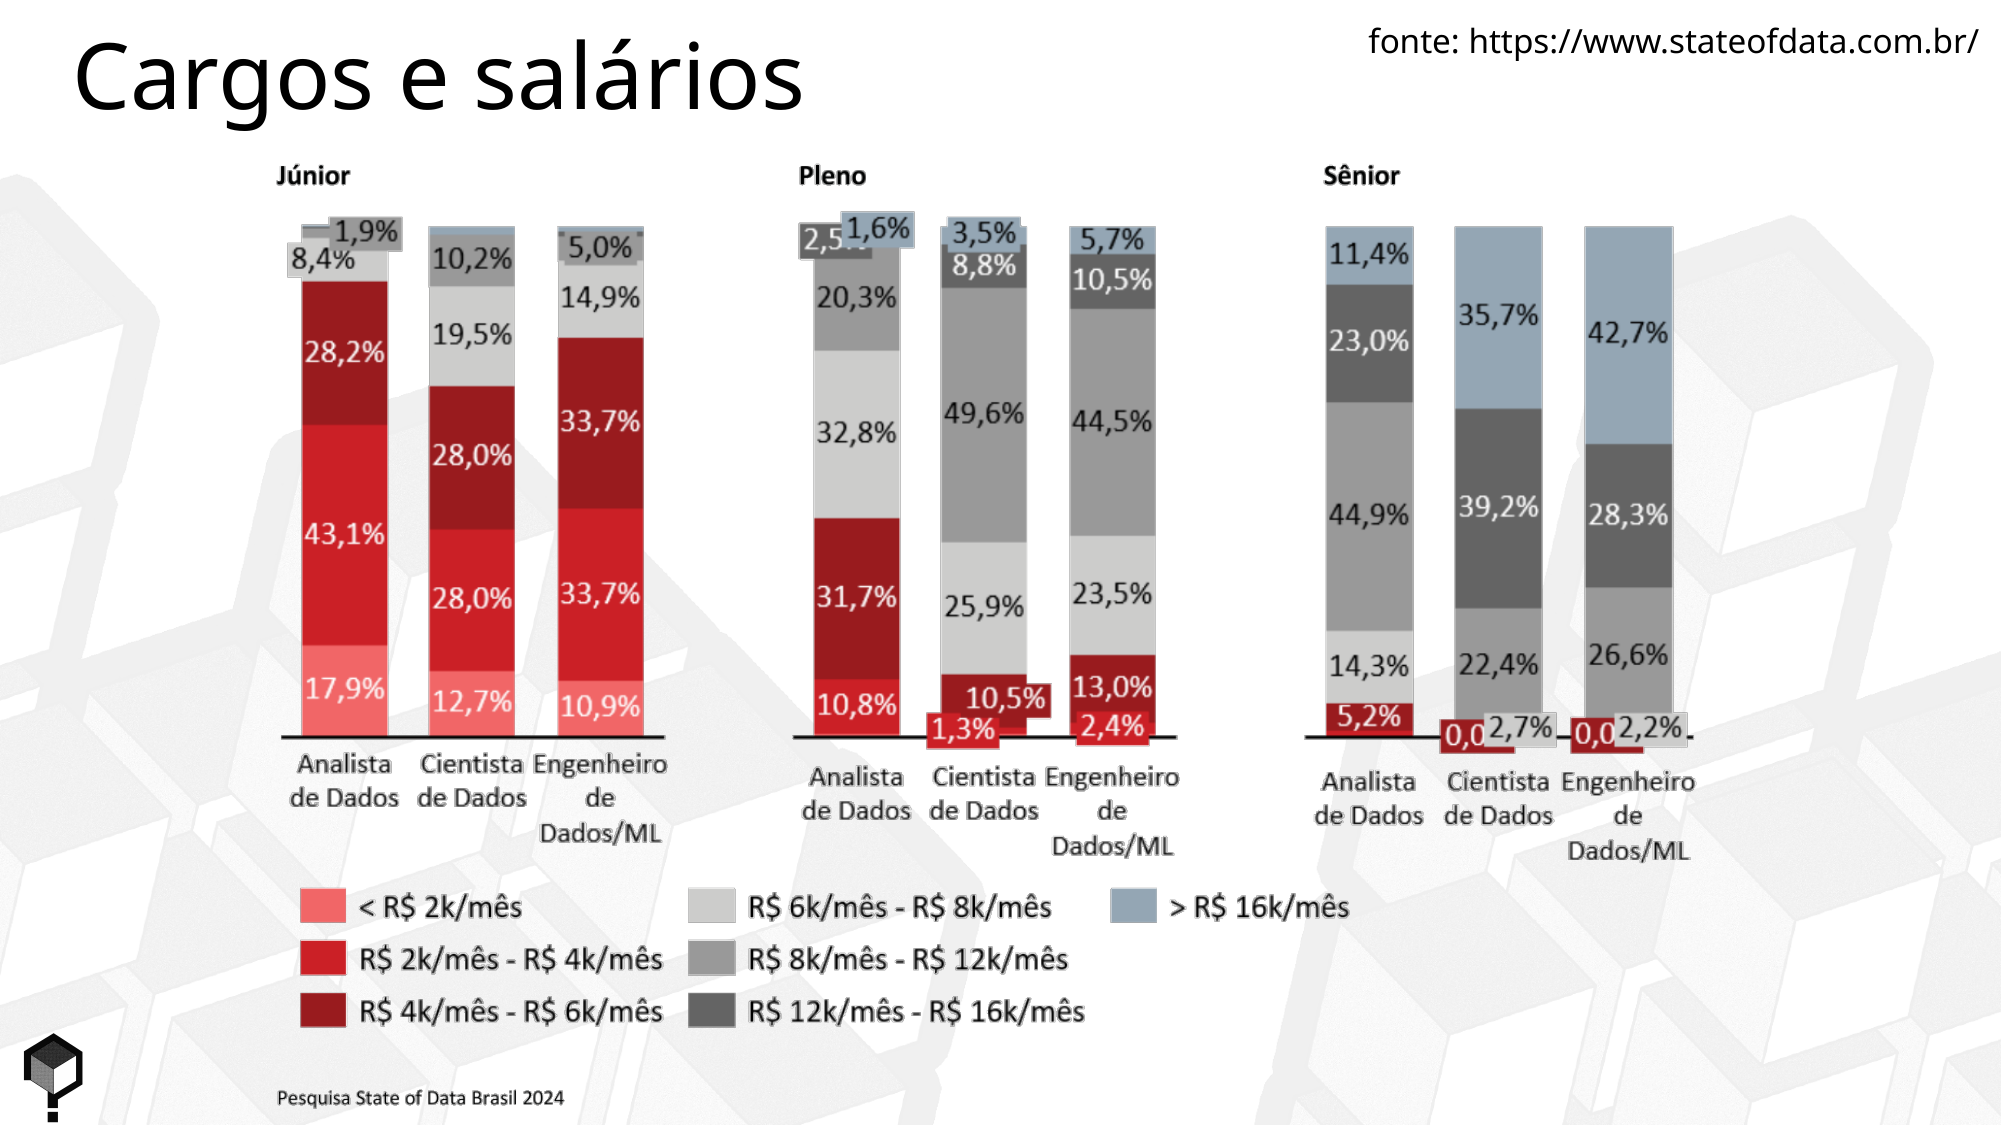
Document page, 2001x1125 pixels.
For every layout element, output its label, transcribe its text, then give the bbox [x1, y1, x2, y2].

text_box Cargos e salários [52, 0, 1436, 161]
text_box fonte: https://www.stateofdata.com.br/ [1244, 0, 2000, 80]
picture [240, 138, 1746, 1125]
picture [0, 1031, 109, 1125]
